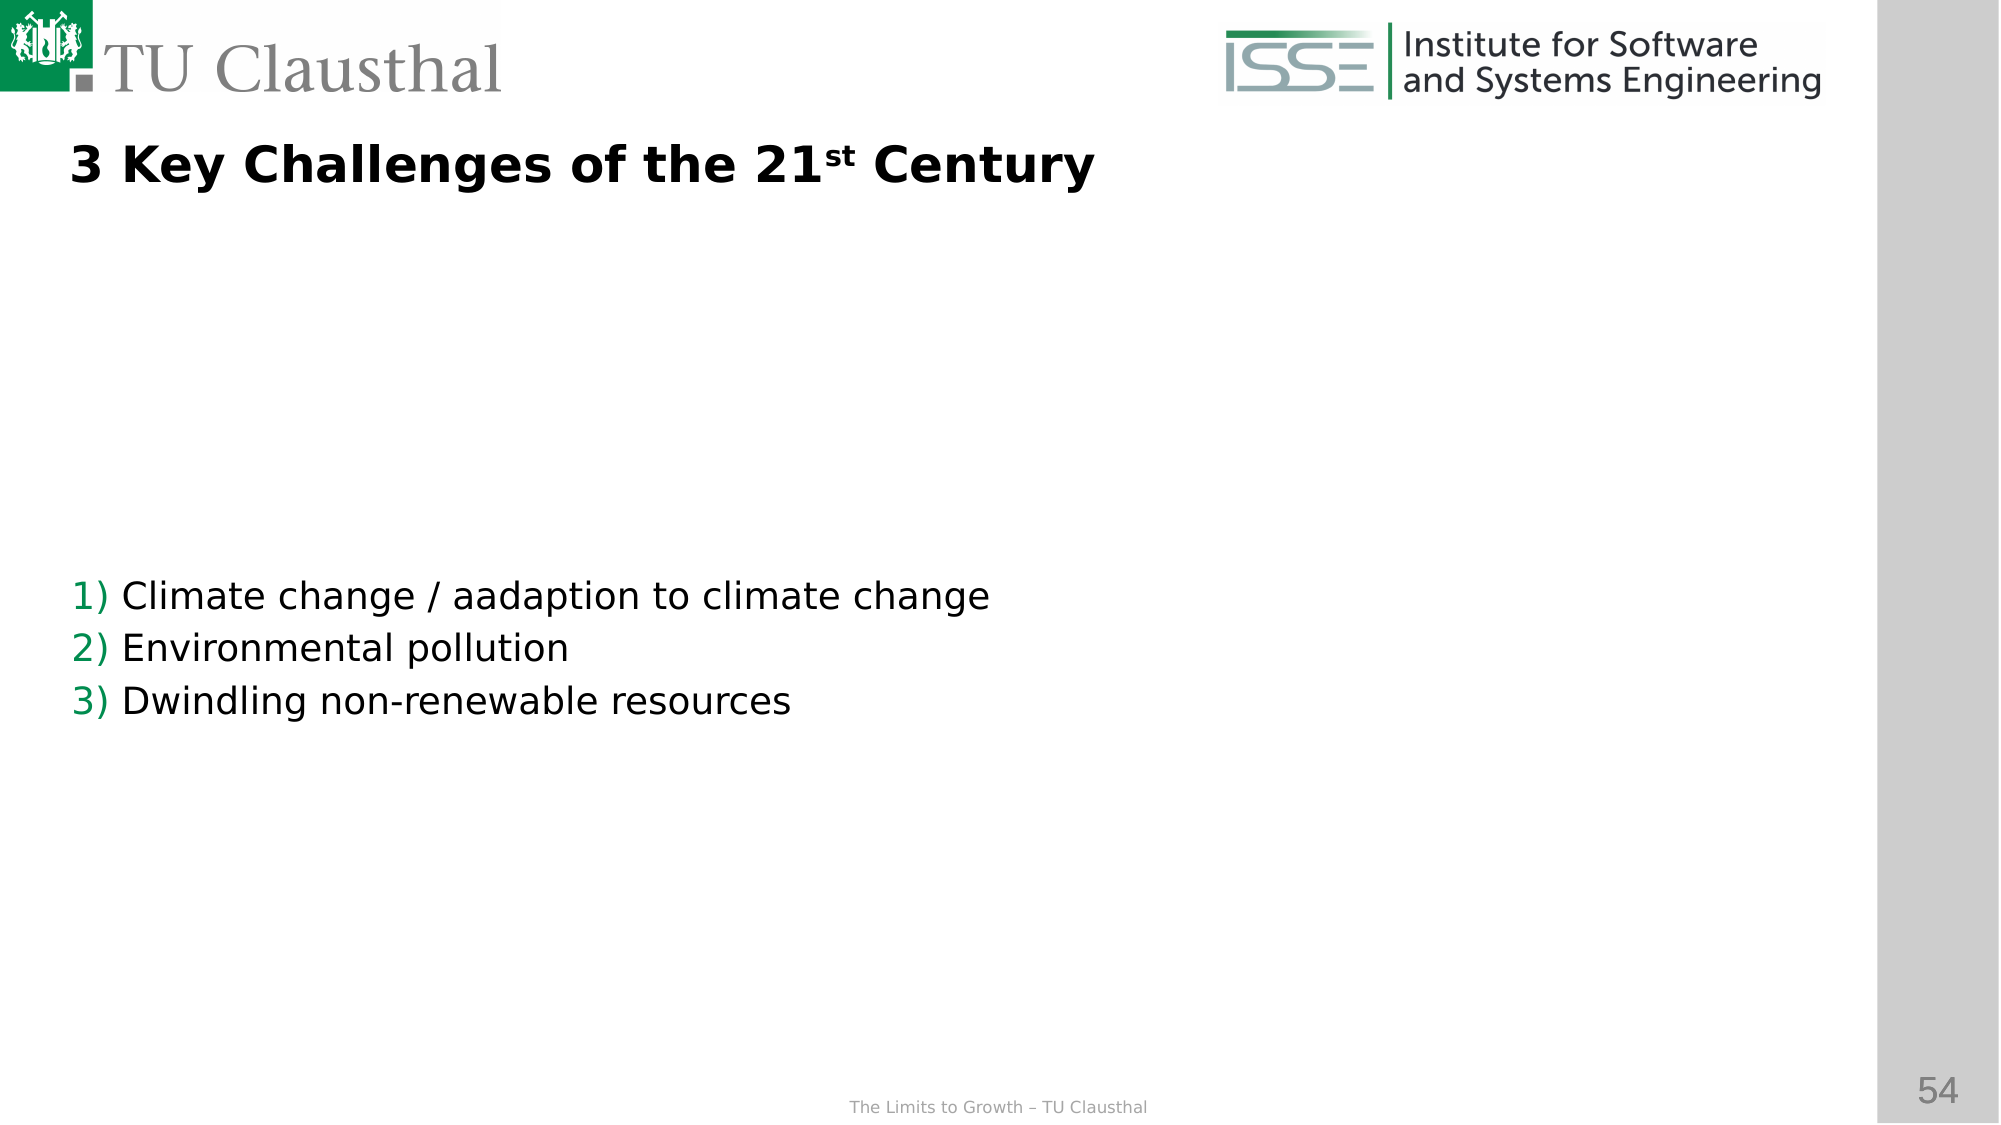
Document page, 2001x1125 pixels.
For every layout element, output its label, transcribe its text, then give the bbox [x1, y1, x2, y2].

text_box Climate change / aadaption to climate change Environmental pollution Dwindling non-renewable resources [54, 207, 1818, 1034]
picture [1218, 22, 1826, 106]
text_box 3 Key Challenges of the 21st Century [54, 125, 1818, 207]
picture [0, 0, 501, 92]
text_box [690, 118, 869, 174]
